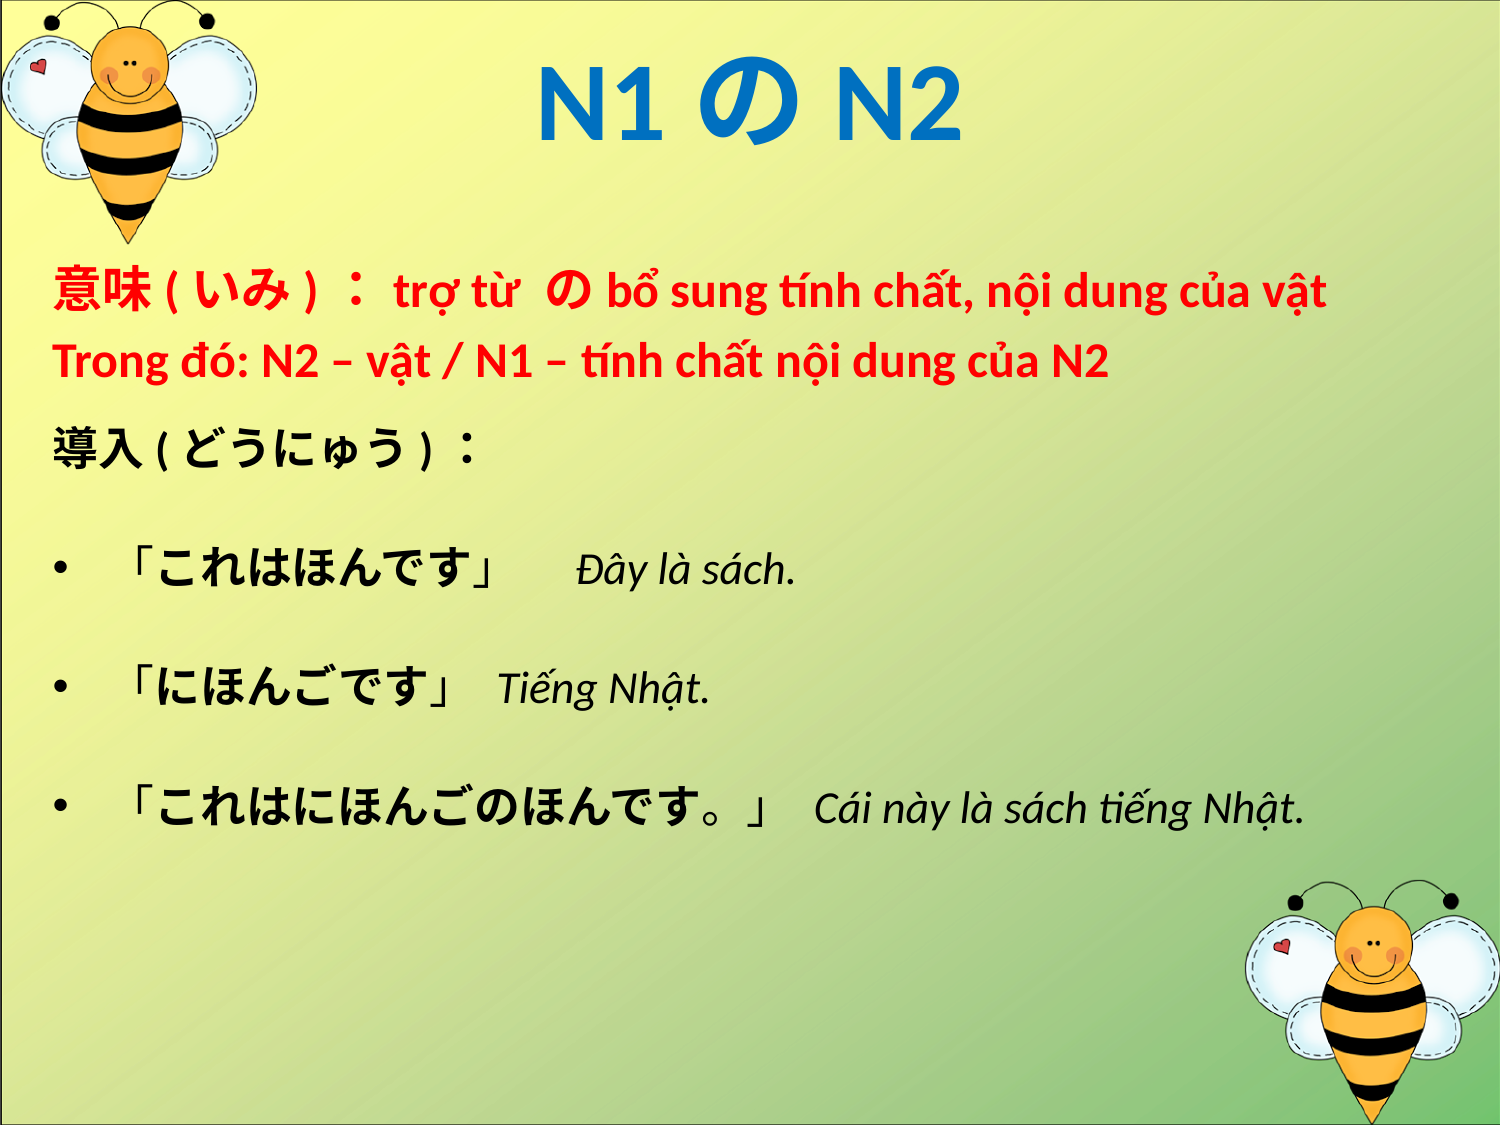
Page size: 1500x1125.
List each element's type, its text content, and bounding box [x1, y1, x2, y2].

picture [0, 0, 1500, 1125]
text_box 導入(どうにゅう)： 「これはほんです」 Đây là sách. 「にほんごです」 Tiếng Nhật. 「これはにほんごのほんです。」 Cái này là sách tiếng Nhật. [37, 412, 1375, 1088]
title N1のN2 [262, 0, 1238, 217]
subtitle 意味(いみ)：trợ từ のbổ sung tính chất, nội dung của vật Trong đó: N2 – vật / N1 – tính chất nội dung của N2 [37, 249, 1463, 400]
